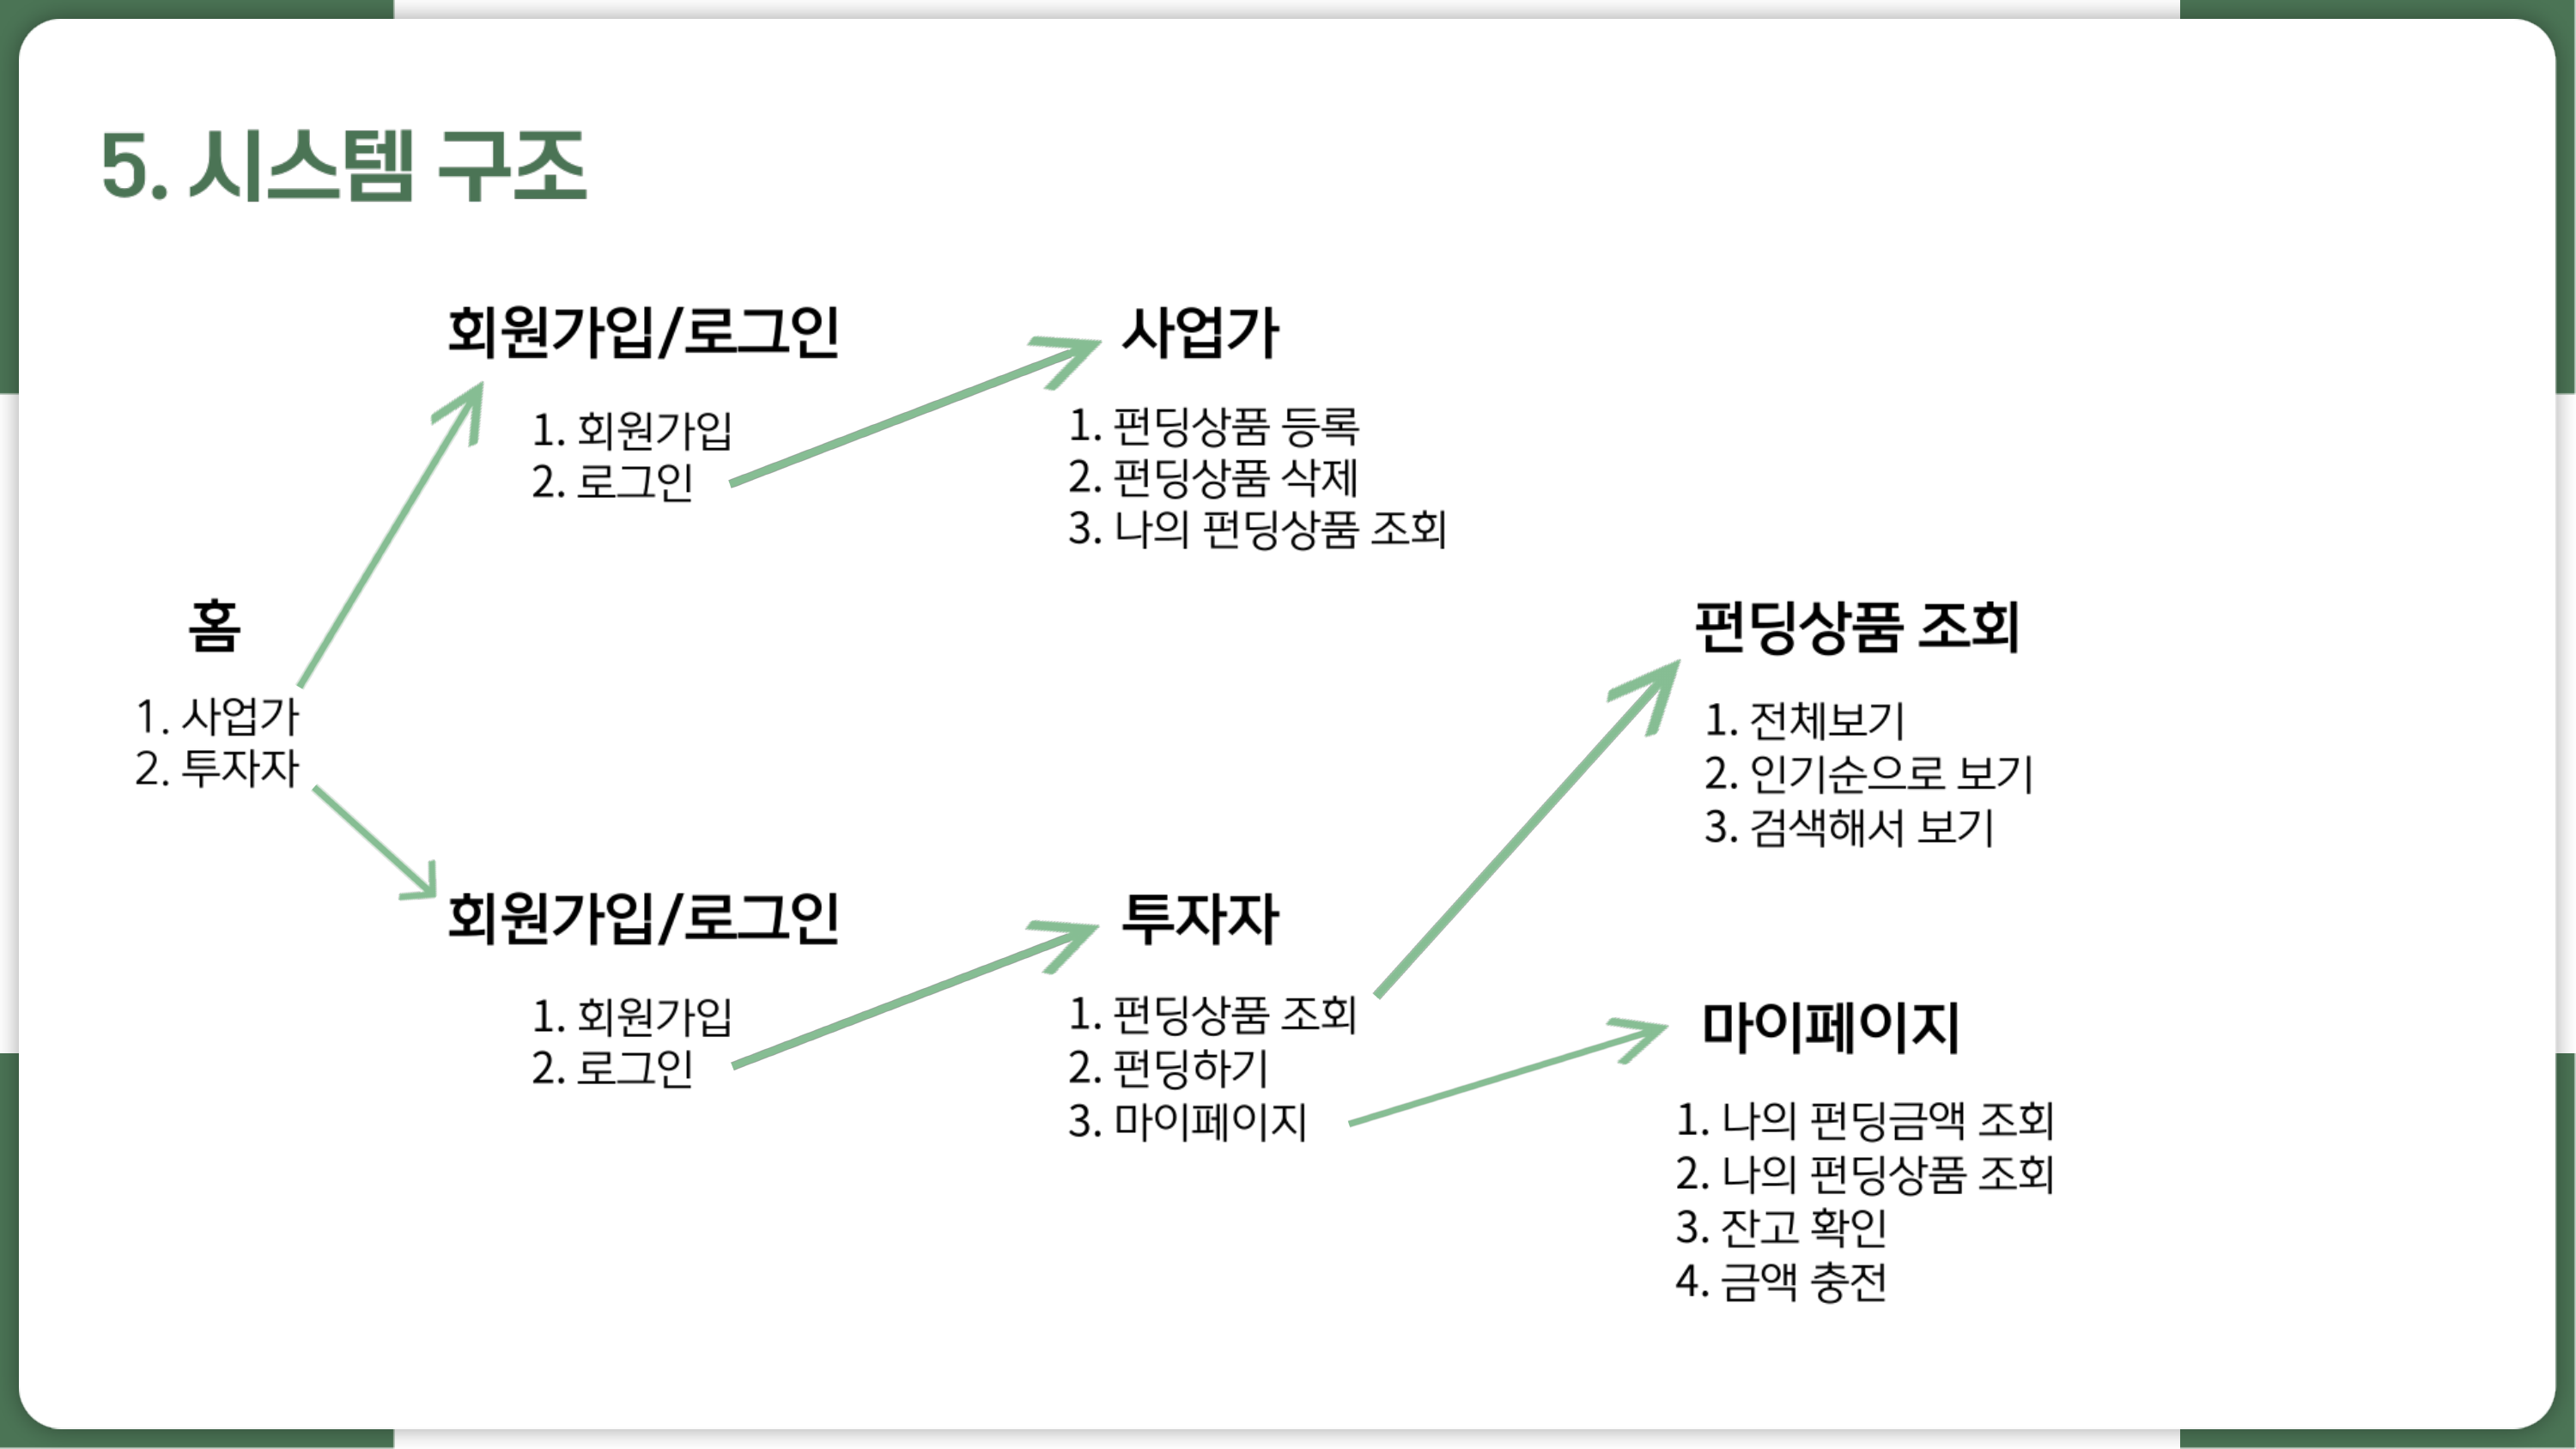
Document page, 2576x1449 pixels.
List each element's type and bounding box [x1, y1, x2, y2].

text_box [0, 0, 2576, 1449]
text_box [133, 587, 324, 800]
text_box [1062, 294, 1460, 563]
text_box [212, 506, 570, 561]
text_box [866, 966, 1058, 1026]
text_box [1062, 880, 1460, 1155]
picture [70, 77, 670, 297]
text_box [447, 880, 863, 1100]
text_box [866, 383, 1058, 442]
text_box [1463, 1050, 1665, 1100]
text_box [1669, 989, 2067, 1314]
text_box [447, 294, 863, 513]
text_box [1301, 795, 1691, 860]
text_box [292, 815, 458, 870]
text_box [1695, 587, 2095, 861]
